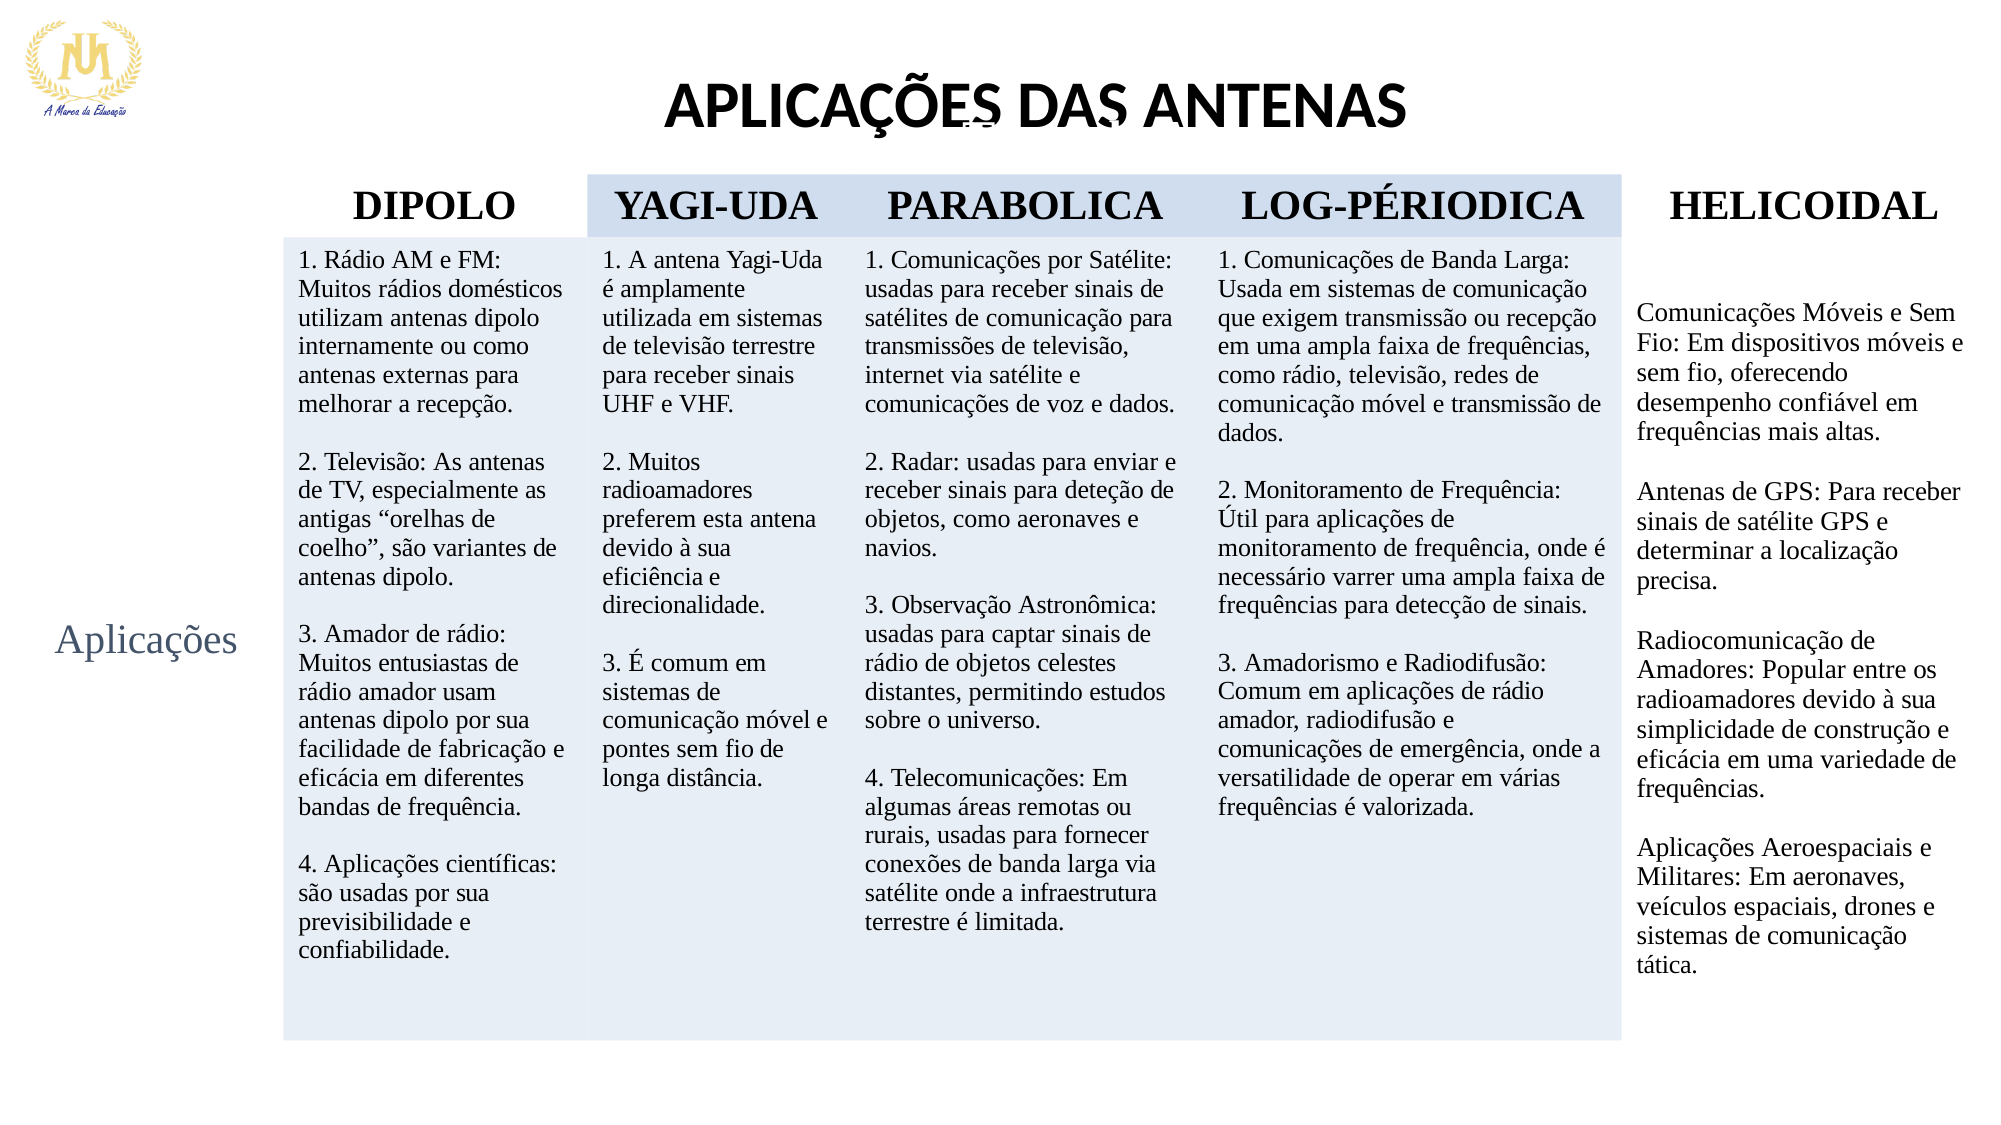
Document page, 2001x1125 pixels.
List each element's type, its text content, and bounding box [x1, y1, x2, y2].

text_box 2. Monitoramento de Frequência: Útil para aplicações de monitoramento de frequência, onde é necessário varrer uma ampla faixa de frequências para detecção de sinais. [1215, 470, 1608, 620]
text_box 4. Telecomunicações: Em algumas áreas remotas ou rurais, usadas para fornecer conexões de banda larga via satélite onde a infraestrutura terrestre é limitada. [862, 757, 1163, 936]
text_box 2. Muitos radioamadores preferem esta antena devido à sua eficiência e direcionalidade. [600, 441, 820, 619]
text_box [1203, 237, 1622, 1041]
text_box Tipos de Antena PARABOLICA LOG-PÉRIODICA [885, 86, 1588, 229]
text_box 1. Comunicações por Satélite: usadas para receber sinais de satélites de comunicação para transmissões de televisão, internet via satélite e comunicações de voz e dados. [862, 240, 1181, 418]
text_box [849, 174, 1622, 237]
text_box 1. Rádio AM e FM: Muitos rádios domésticos utilizam antenas dipolo internamente ou como antenas externas para melhorar a recepção. [296, 240, 568, 418]
text_box 3. Amador de rádio: Muitos entusiastas de rádio amador usam antenas dipolo por sua facilidade de fabricação e eficácia em diferentes bandas de frequência. [296, 613, 567, 821]
text_box 3. Observação Astronômica: usadas para captar sinais de rádio de objetos celestes distantes, permitindo estudos sobre o universo. [862, 585, 1170, 735]
text_box 2. Televisão: As antenas de TV, especialmente as antigas “orelhas de coelho”, são variantes de antenas dipolo. [296, 441, 560, 591]
text_box HELICOIDAL [1667, 176, 1944, 229]
title APLICAÇÕES DAS ANTENAS [403, 5, 1668, 196]
text_box 2. Radar: usadas para enviar e receber sinais para deteção de objetos, como aeronaves e navios. [862, 441, 1179, 562]
text_box 1. A antena Yagi-Uda é amplamente utilizada em sistemas de televisão terrestre para receber sinais UHF e VHF. [600, 240, 827, 418]
text_box [283, 237, 587, 1041]
picture [25, 20, 142, 117]
text_box 3. É comum em sistemas de comunicação móvel e pontes sem fio de longa distância. [600, 642, 832, 792]
text_box DIPOLO [350, 176, 520, 229]
text_box Aplicações [52, 609, 242, 662]
text_box [587, 237, 849, 1041]
text_box Antenas de GPS: Para receber sinais de satélite GPS e determinar a localização precisa. [1634, 470, 1965, 595]
text_box Comunicações Móveis e Sem Fio: Em dispositivos móveis e sem fio, oferecendo desempenho confiável em frequências mais altas. [1634, 291, 1967, 447]
text_box Aplicações Aeroespaciais e Militares: Em aeronaves, veículos espaciais, drones e sistemas de comunicação tática. [1634, 827, 1938, 979]
text_box [587, 174, 849, 237]
text_box 3. Amadorismo e Radiodifusão: Comum em aplicações de rádio amador, radiodifusão e comunicações de emergência, onde a versatilidade de operar em várias frequências é valorizada. [1215, 642, 1606, 821]
text_box YAGI-UDA [611, 176, 826, 229]
text_box 4. Aplicações científicas: são usadas por sua previsibilidade e confiabilidade. [296, 844, 561, 965]
text_box [849, 237, 1203, 1041]
text_box Radiocomunicação de Amadores: Popular entre os radioamadores devido à sua simplicidade de construção e eficácia em uma variedade de frequências. [1634, 619, 1961, 804]
text_box 1. Comunicações de Banda Larga: Usada em sistemas de comunicação que exigem transmissão ou recepção em uma ampla faixa de frequências, como rádio, televisão, redes de comunicação móvel e transmissão de dados. [1215, 240, 1607, 447]
